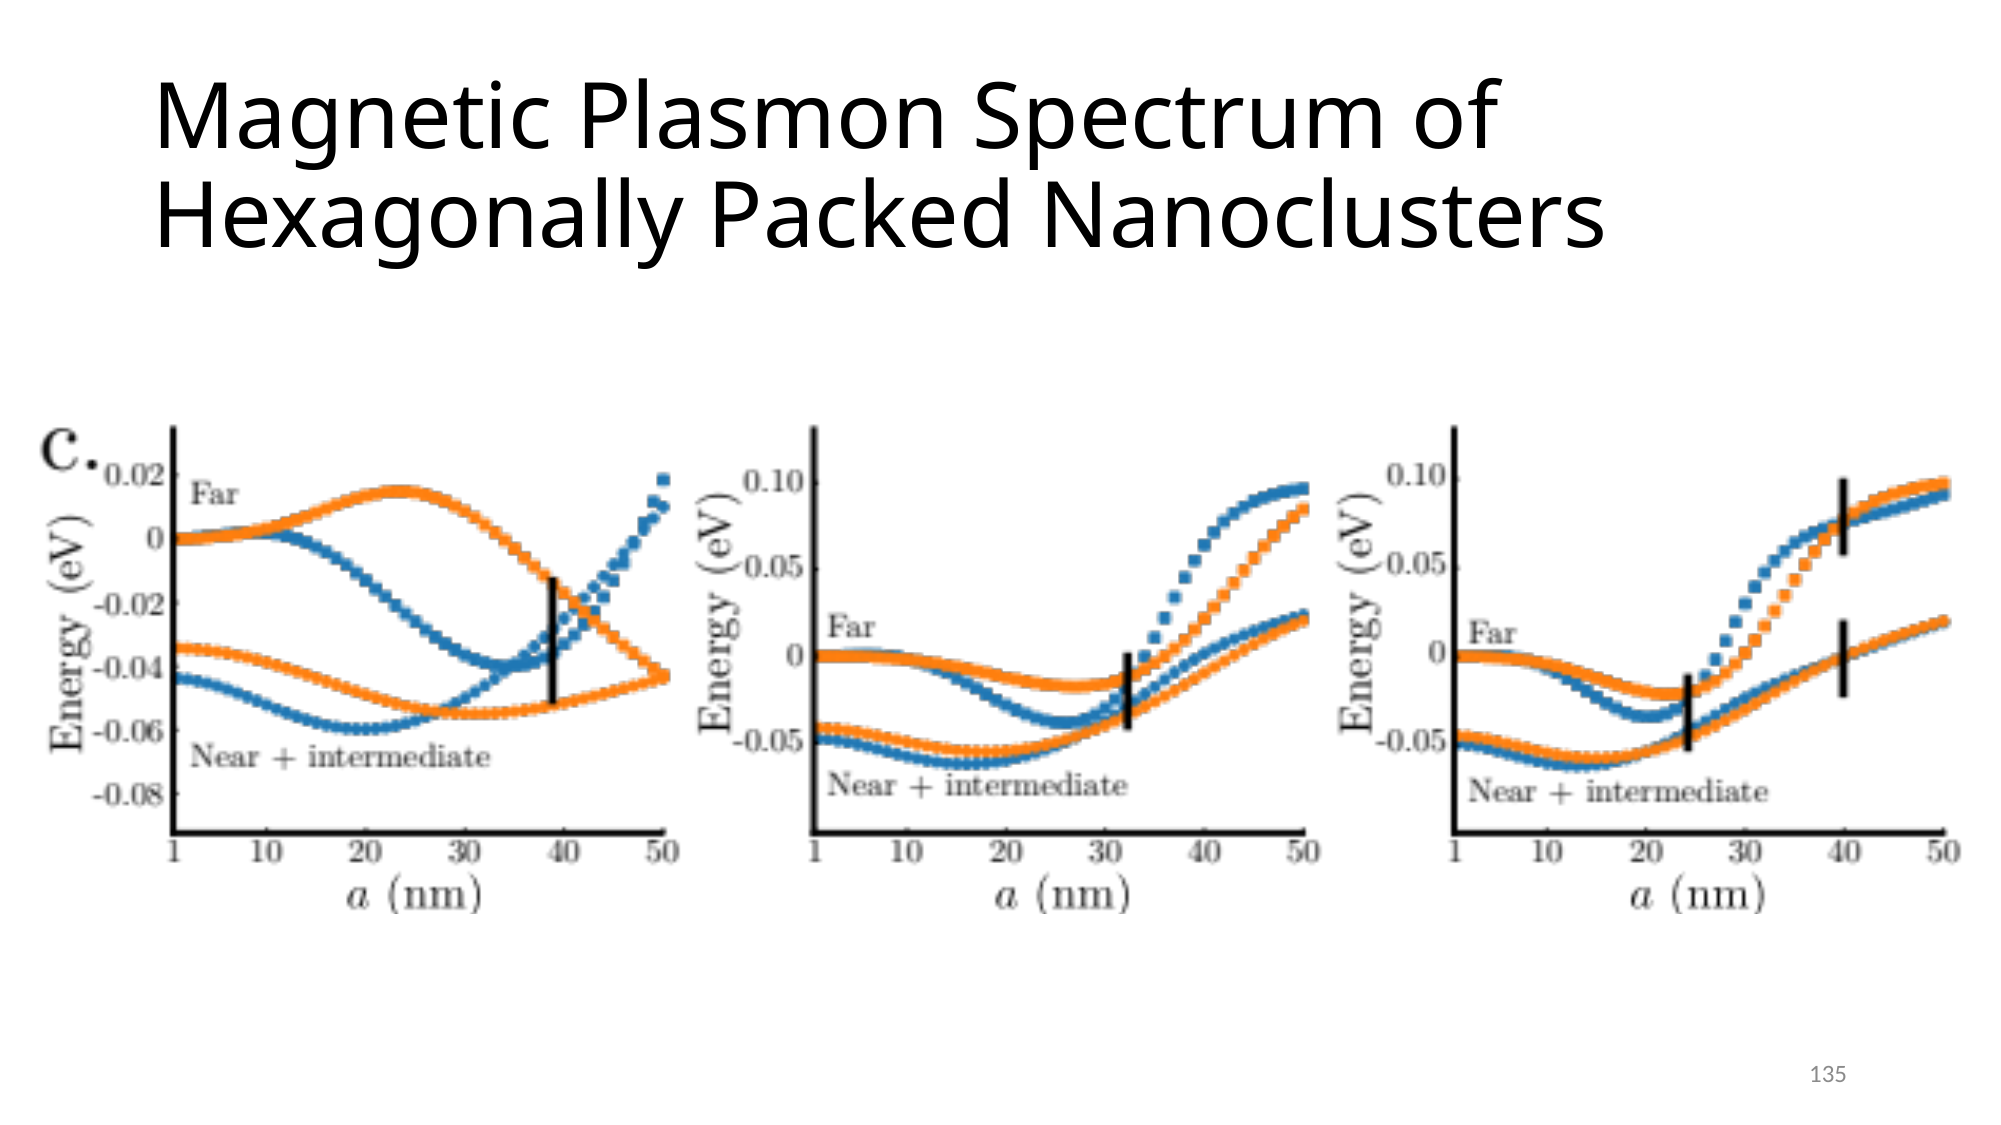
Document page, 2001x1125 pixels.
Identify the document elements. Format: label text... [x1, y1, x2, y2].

slide_number 134 [1412, 1042, 1863, 1103]
title Magnetic Plasmon Spectrum of Hexagonally Packed Nanoclusters [137, 59, 1863, 278]
picture [33, 421, 1963, 917]
